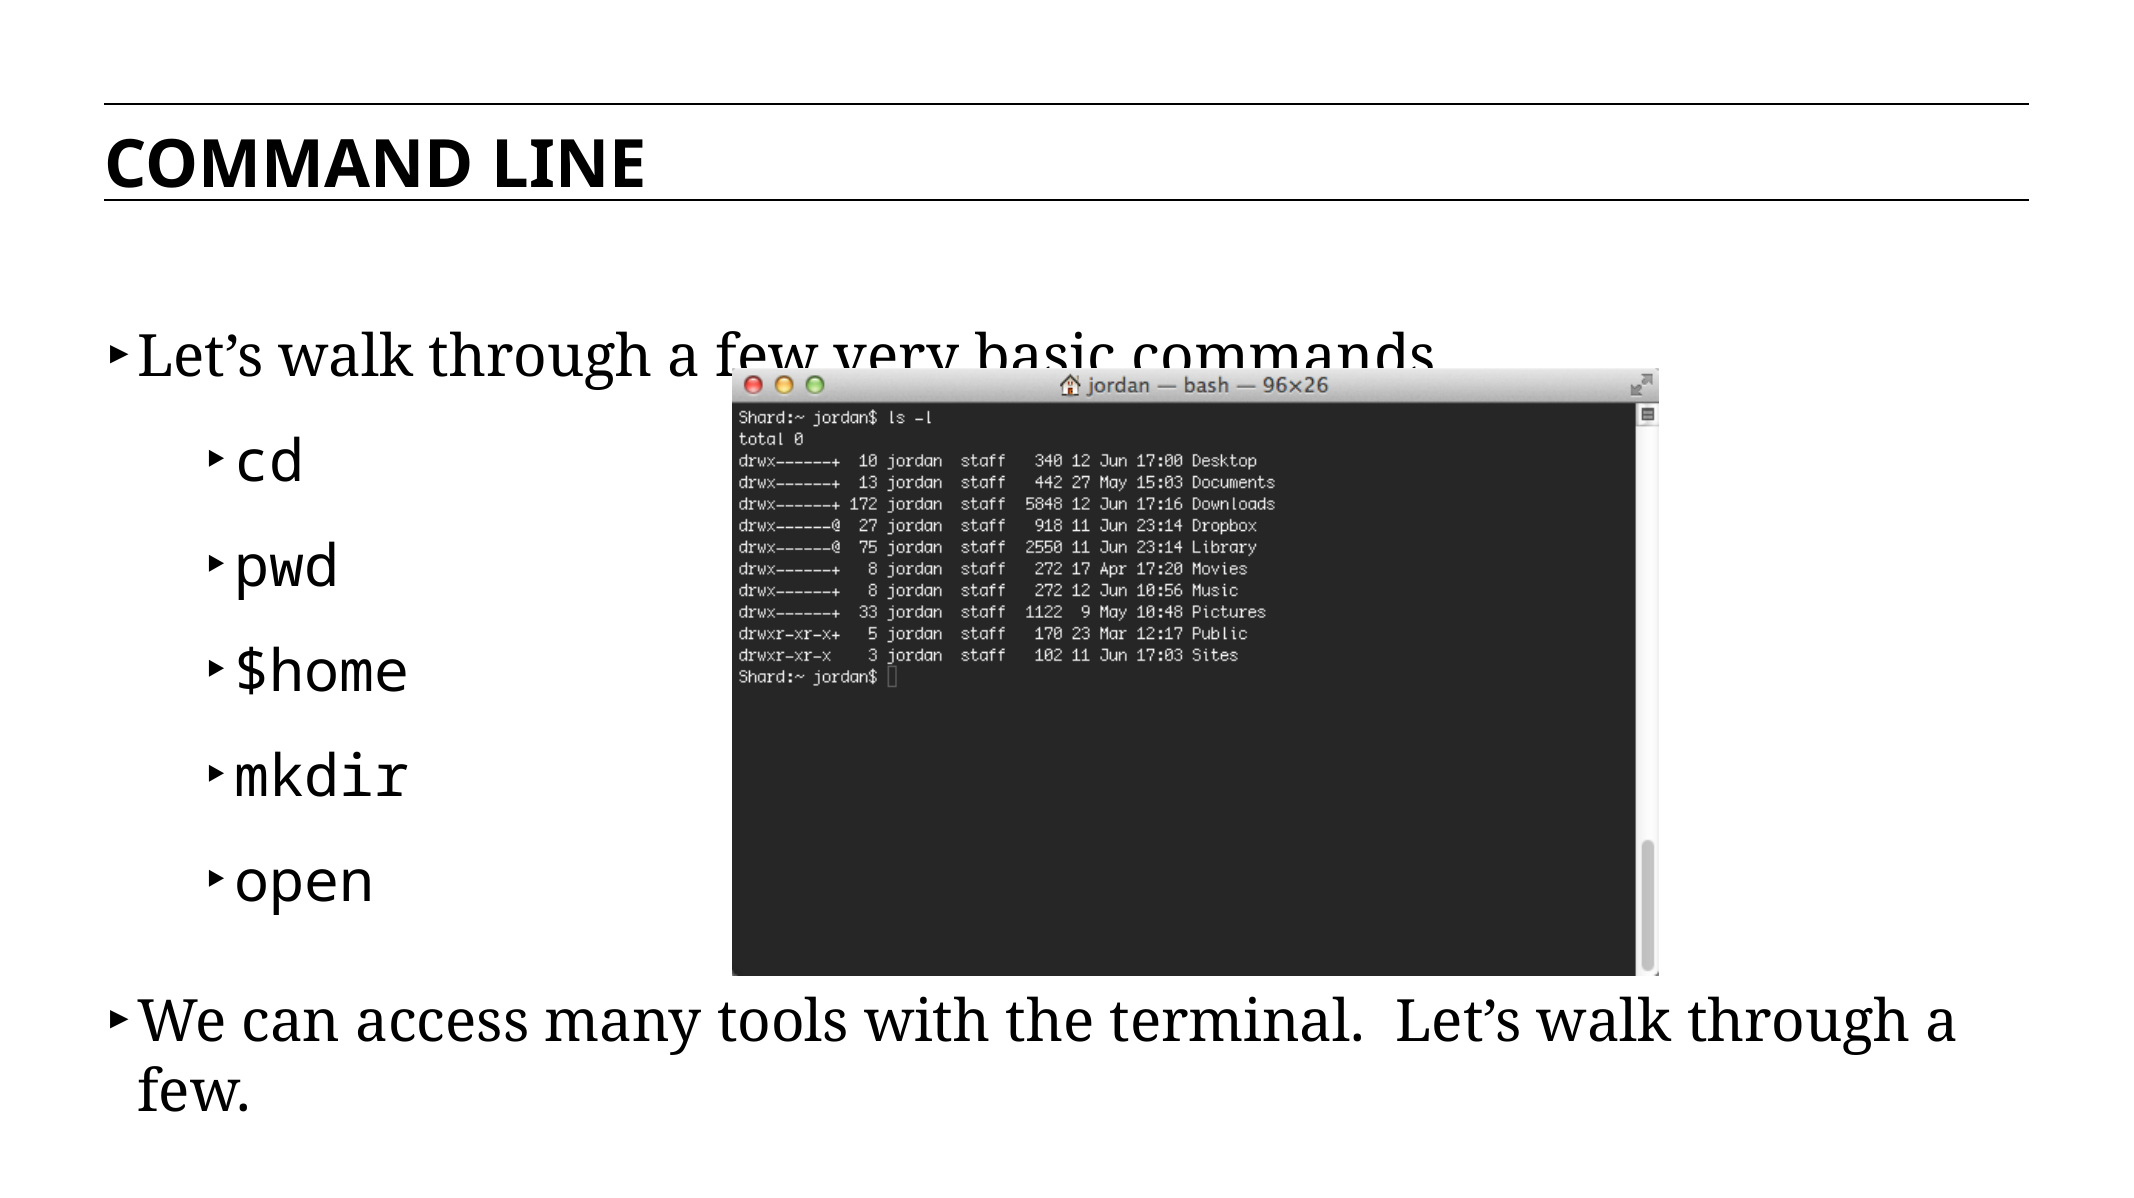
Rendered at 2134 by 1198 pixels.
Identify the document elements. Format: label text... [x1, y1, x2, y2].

text_box COMMAND LINE [104, 120, 2030, 192]
picture [731, 367, 1659, 976]
list Let’s walk through a few very basic commands. cd pwd $home mkdir open We can access many tools with the terminal. Let’s walk through a few. [104, 213, 2030, 839]
